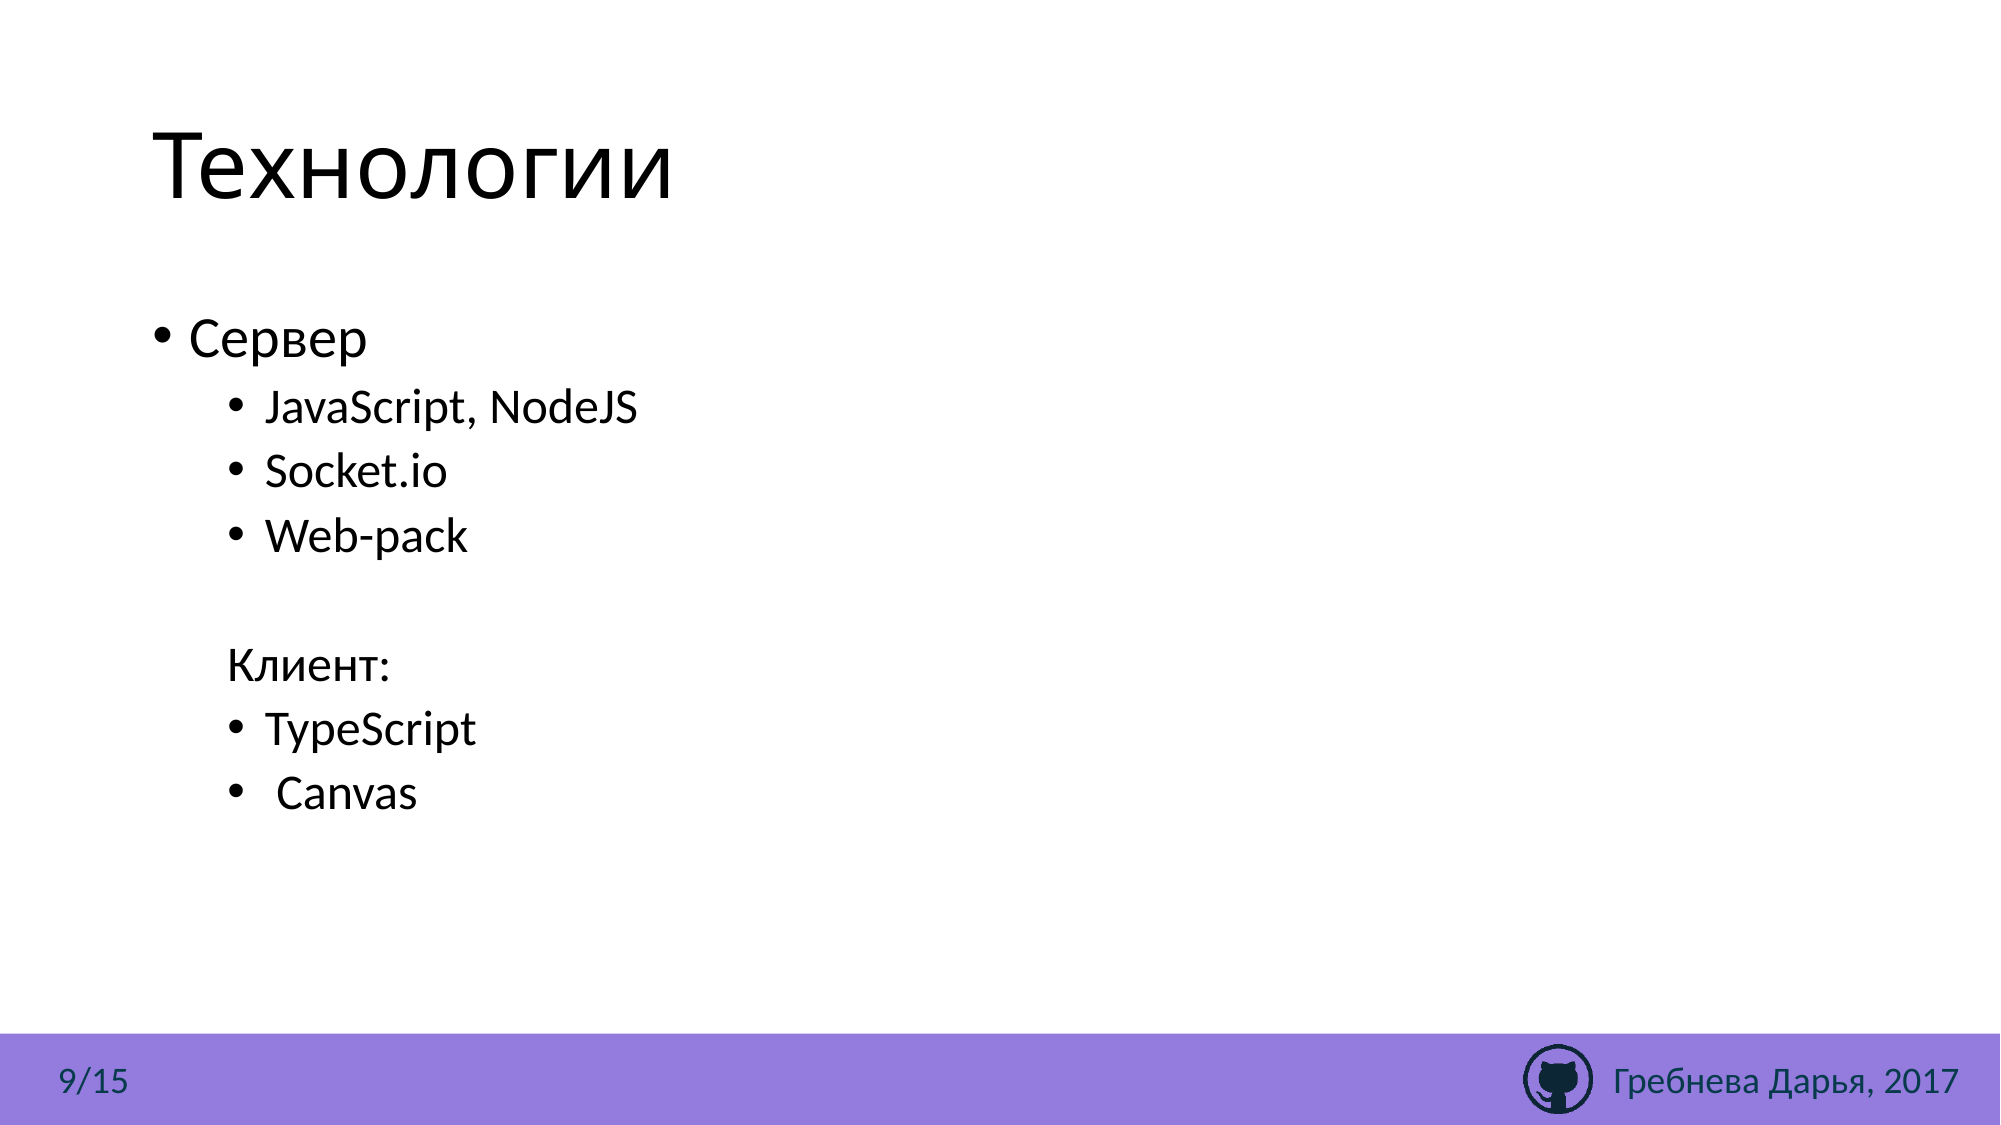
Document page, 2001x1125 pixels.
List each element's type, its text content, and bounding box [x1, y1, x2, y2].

text_box [0, 1033, 2000, 1125]
title Технологии [137, 59, 1863, 278]
text_box Гребнева Дарья, 2017 [1593, 1048, 1975, 1109]
text_box 9/15 [22, 1048, 144, 1109]
picture [1523, 1044, 1593, 1114]
list Сервер JavaScript, NodeJS Socket.io Web-pack Клиент: TypeScript Canvas [137, 299, 1863, 905]
